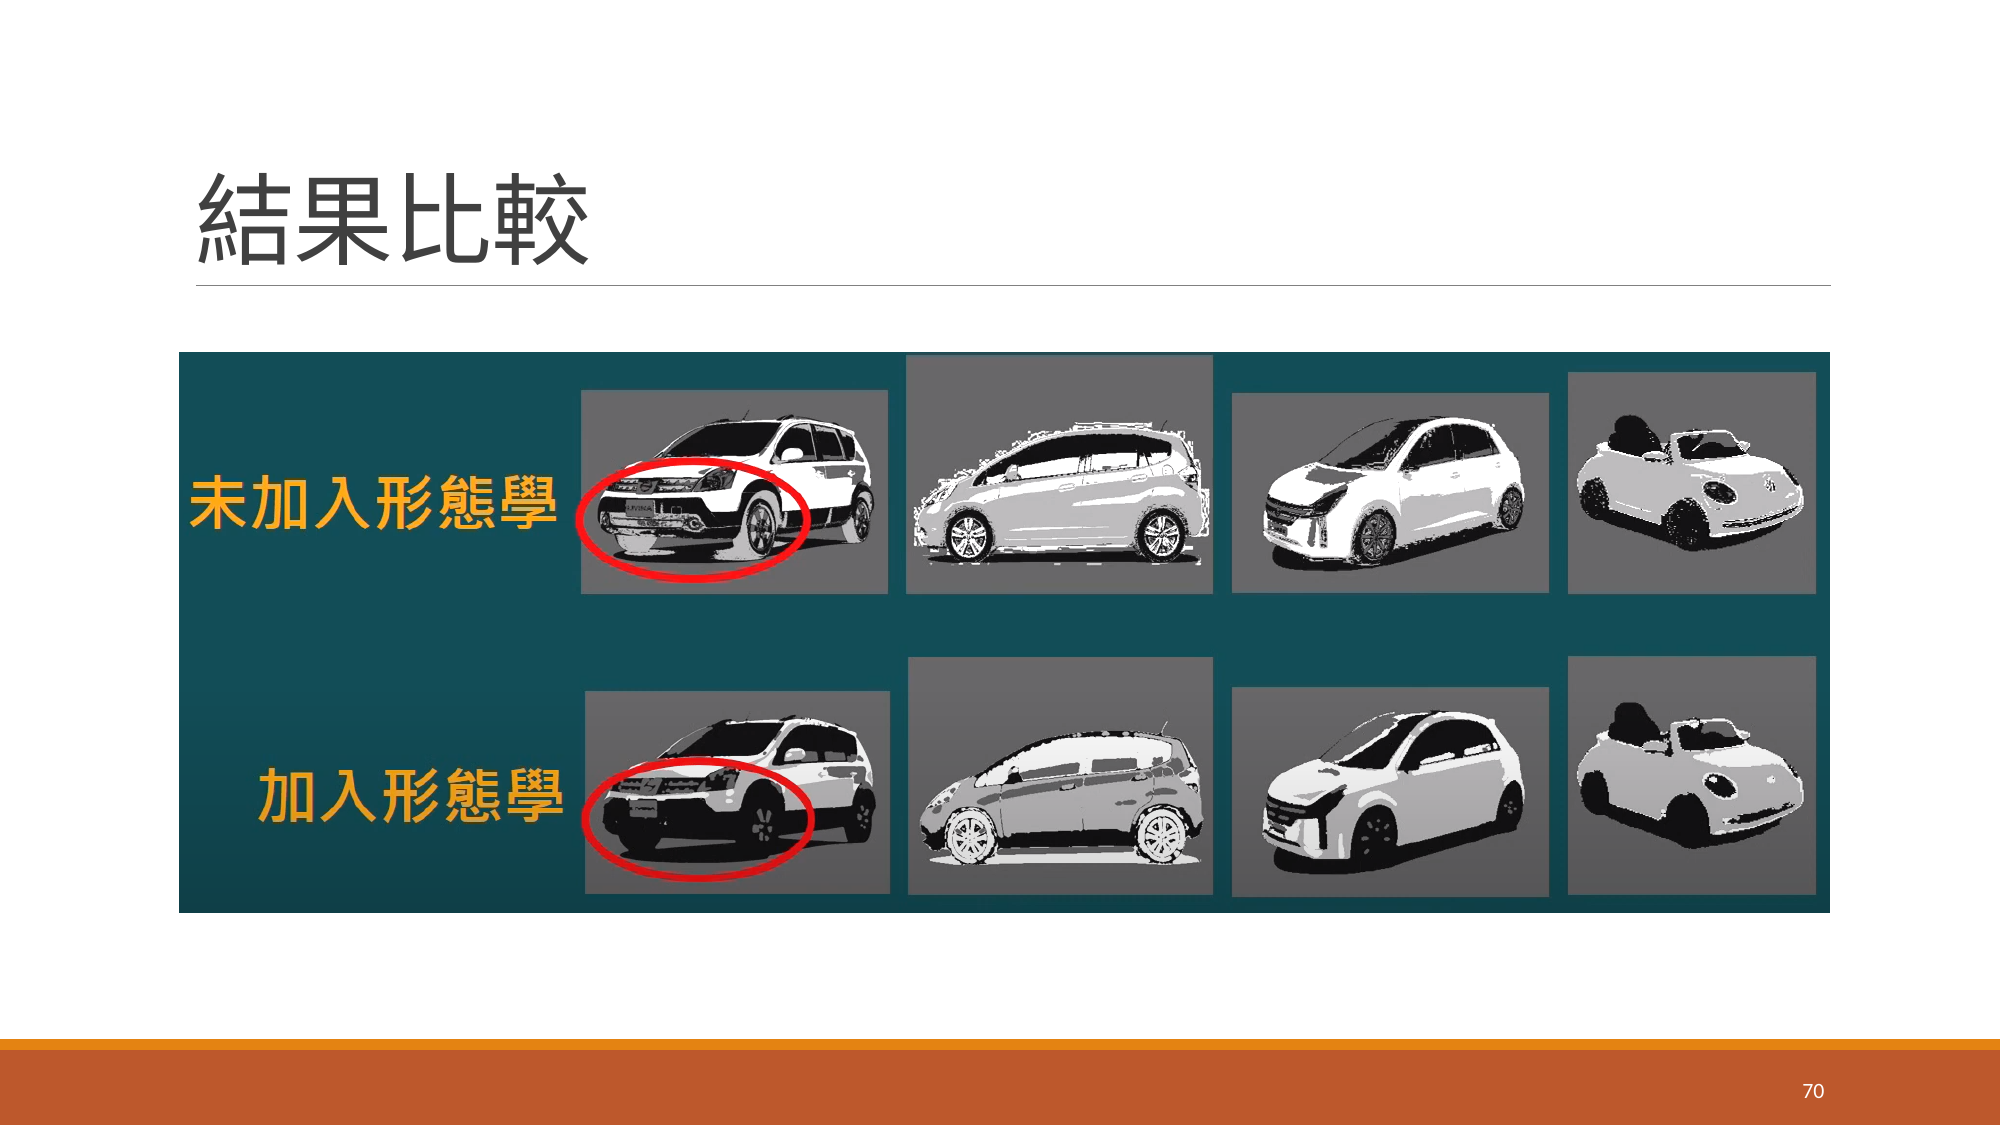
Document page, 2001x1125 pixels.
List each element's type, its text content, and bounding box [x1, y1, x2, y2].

title 結果比較 [180, 47, 1830, 285]
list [179, 351, 1831, 914]
slide_number 70 [1624, 1059, 1840, 1120]
